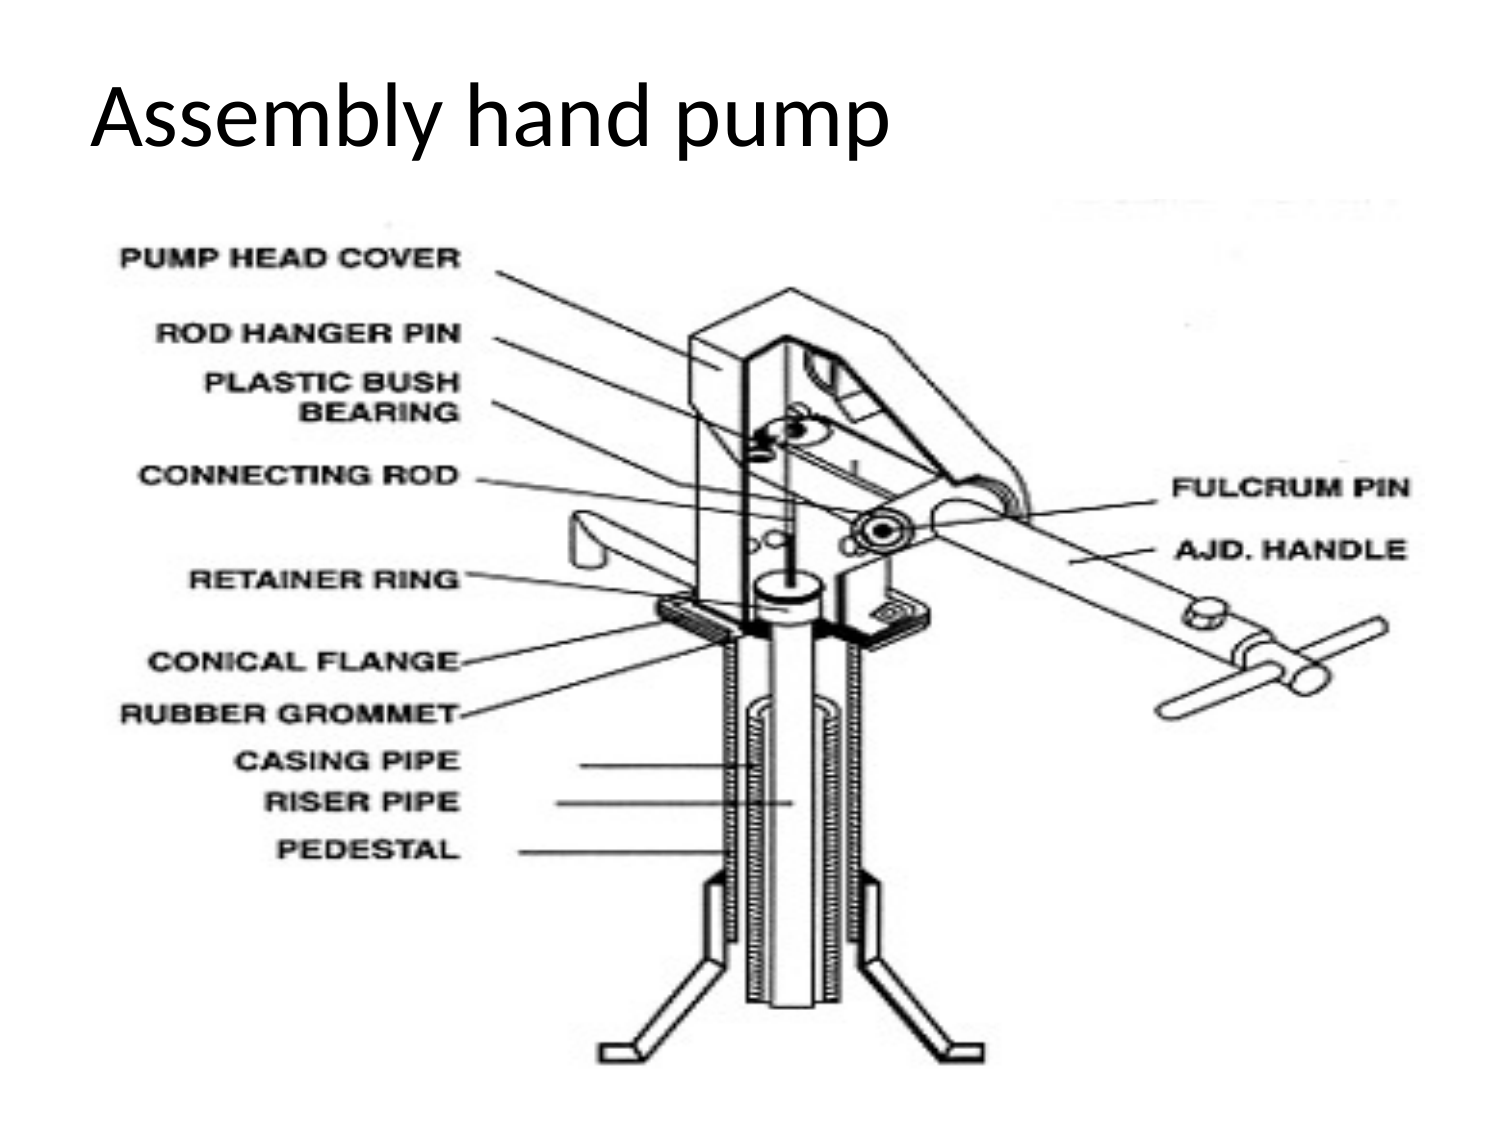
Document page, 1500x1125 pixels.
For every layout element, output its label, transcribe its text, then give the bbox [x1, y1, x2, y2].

title Assembly hand pump [75, 45, 1425, 175]
picture [77, 199, 1426, 1088]
